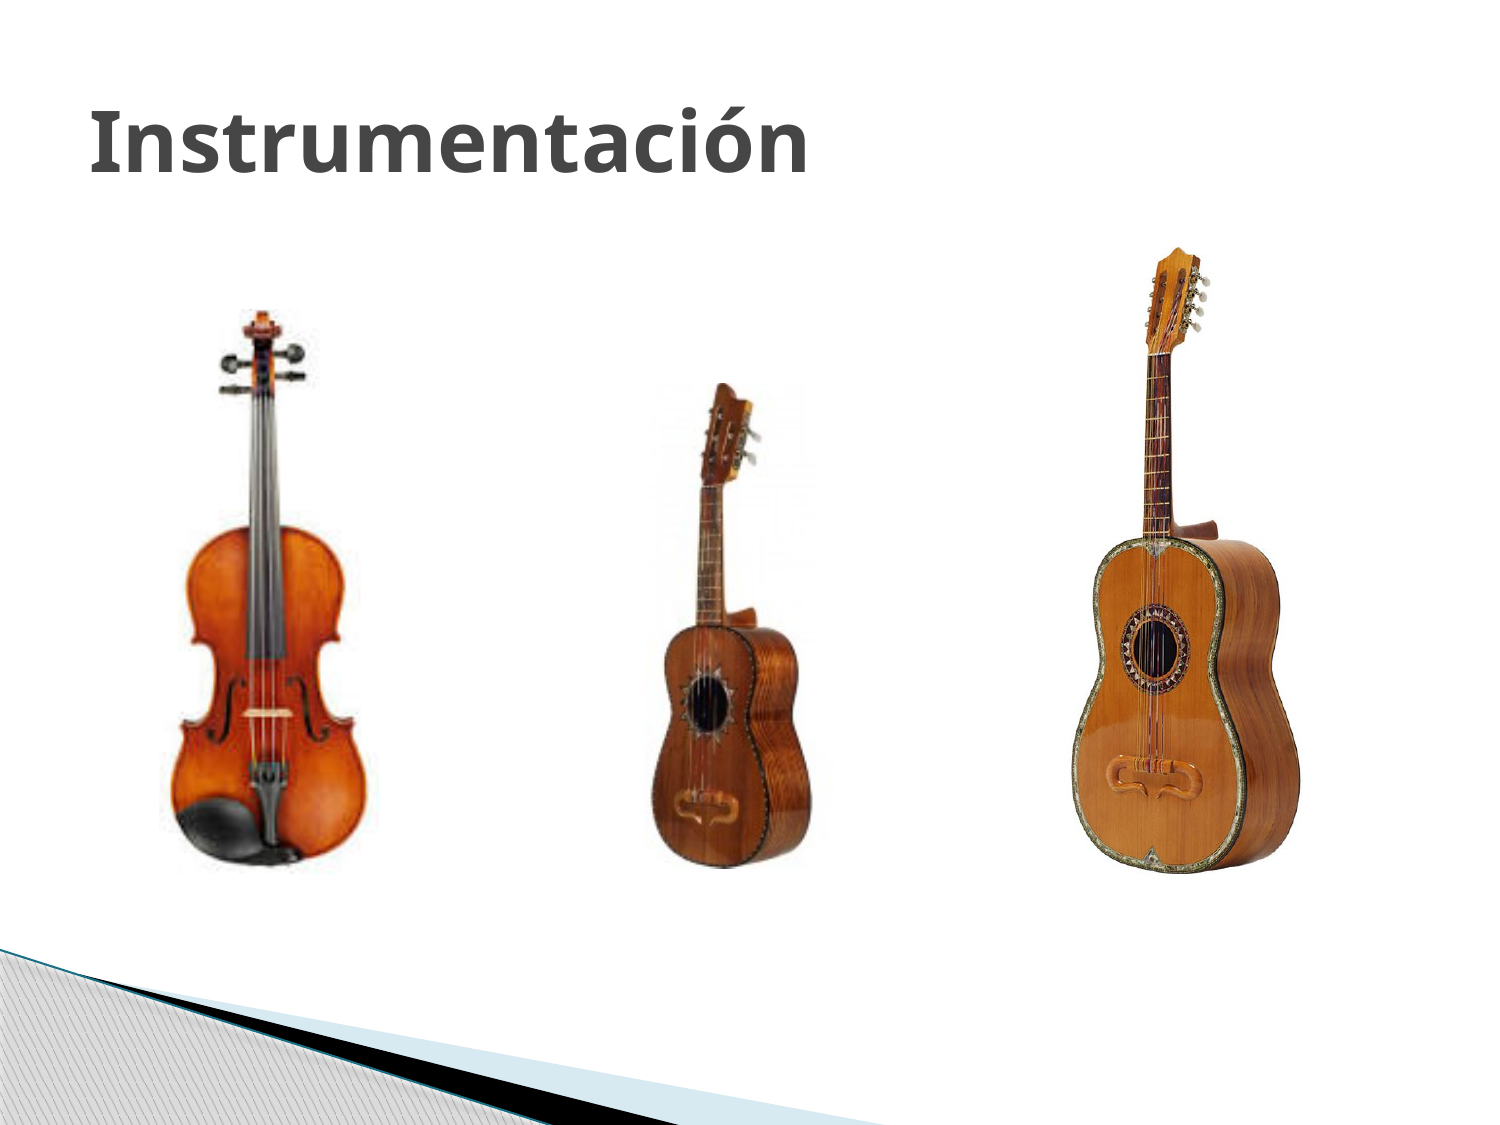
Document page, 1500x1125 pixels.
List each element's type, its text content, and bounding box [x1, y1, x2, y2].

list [489, 383, 867, 870]
picture [873, 247, 1500, 874]
title Instrumentación [75, 45, 1425, 233]
picture [159, 309, 379, 874]
